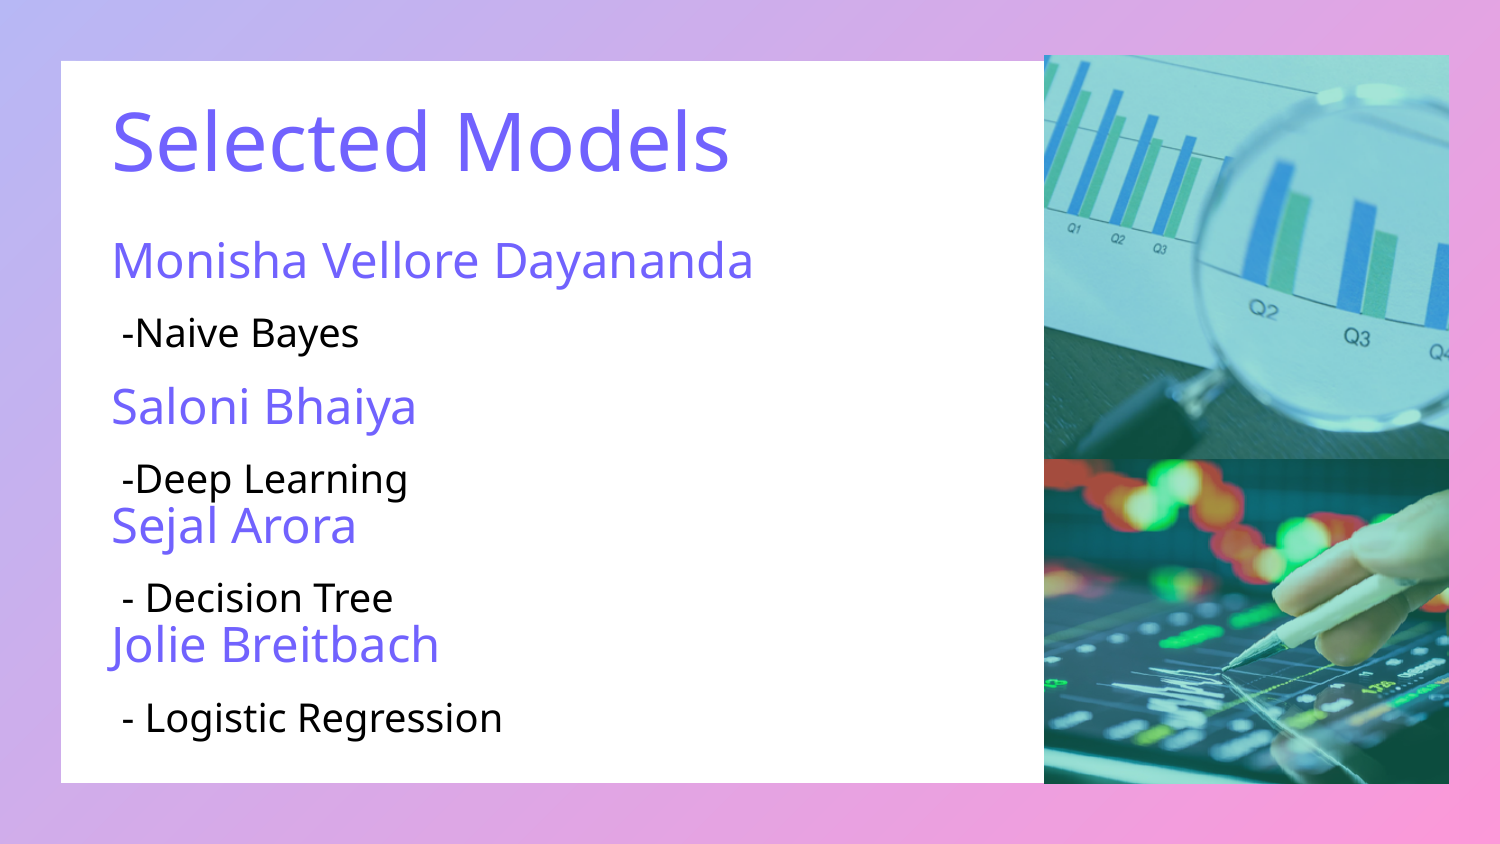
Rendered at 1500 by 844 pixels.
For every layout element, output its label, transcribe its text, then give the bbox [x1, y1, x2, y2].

picture [1043, 55, 1450, 785]
title Selected Models [99, 72, 1038, 218]
list Monisha Vellore Dayananda -Naive Bayes Saloni Bhaiya -Deep Learning Sejal Arora - Decision Tree Jolie Breitbach - Logistic Regression [51, 218, 1038, 750]
